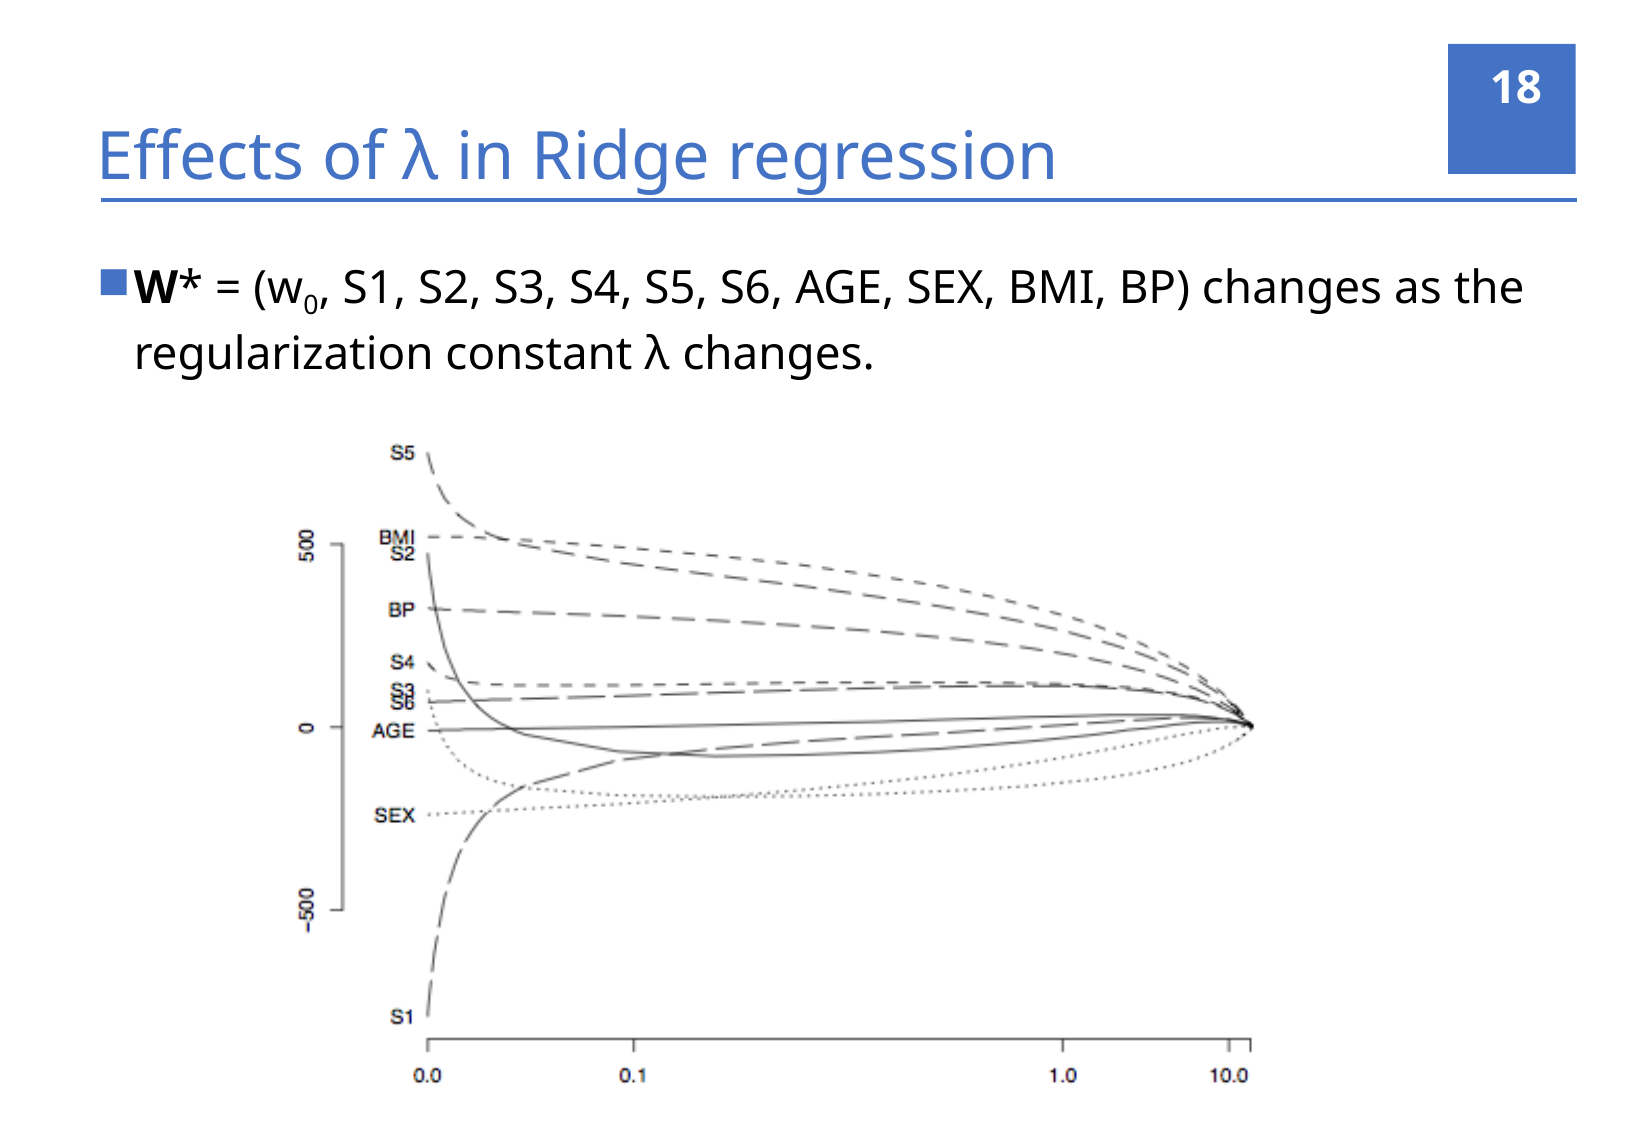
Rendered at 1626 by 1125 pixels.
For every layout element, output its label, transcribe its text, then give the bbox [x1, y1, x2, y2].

list W* = (w0, S1, S2, S3, S4, S5, S6, AGE, SEX, BMI, BP) changes as the regularization constant λ changes. [81, 249, 1585, 1005]
slide_number 18 [1467, 59, 1558, 120]
text_box [1421, 174, 1612, 338]
title Effects of λ in Ridge regression [81, 75, 1585, 200]
picture [286, 424, 1276, 1109]
